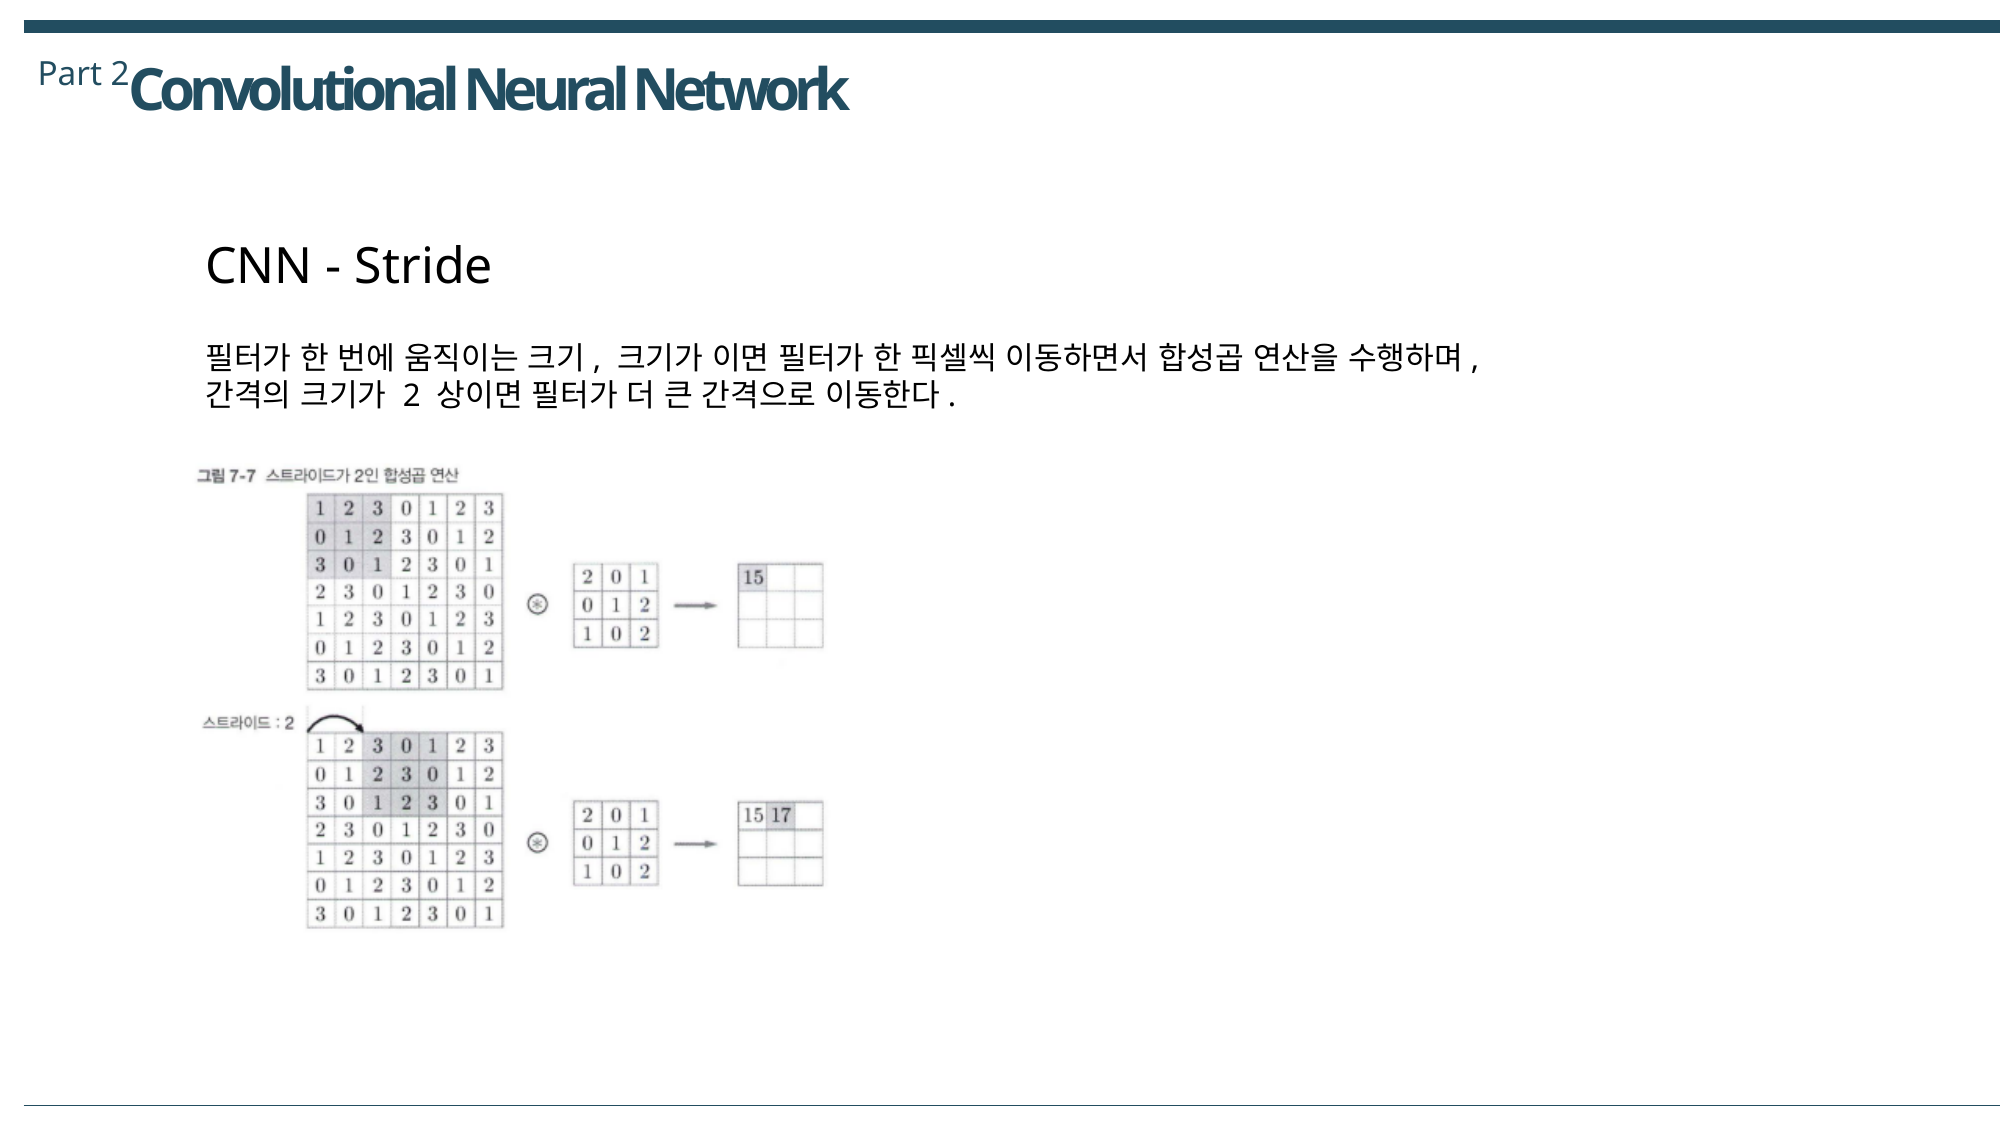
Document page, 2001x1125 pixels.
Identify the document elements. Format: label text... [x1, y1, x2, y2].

text_box CNN - Stride 필터가 한 번에 움직이는 크기, 크기가 이면 필터가 한 픽셀씩 이동하면서 합성곱 연산을 수행하며, 간격의 크기가 2 상이면 필터가 더 큰 간격으로 이동한다. [190, 225, 1546, 421]
text_box Convolutional Neural Network [113, 44, 866, 130]
picture [190, 462, 860, 943]
text_box Part 2 [22, 44, 113, 100]
